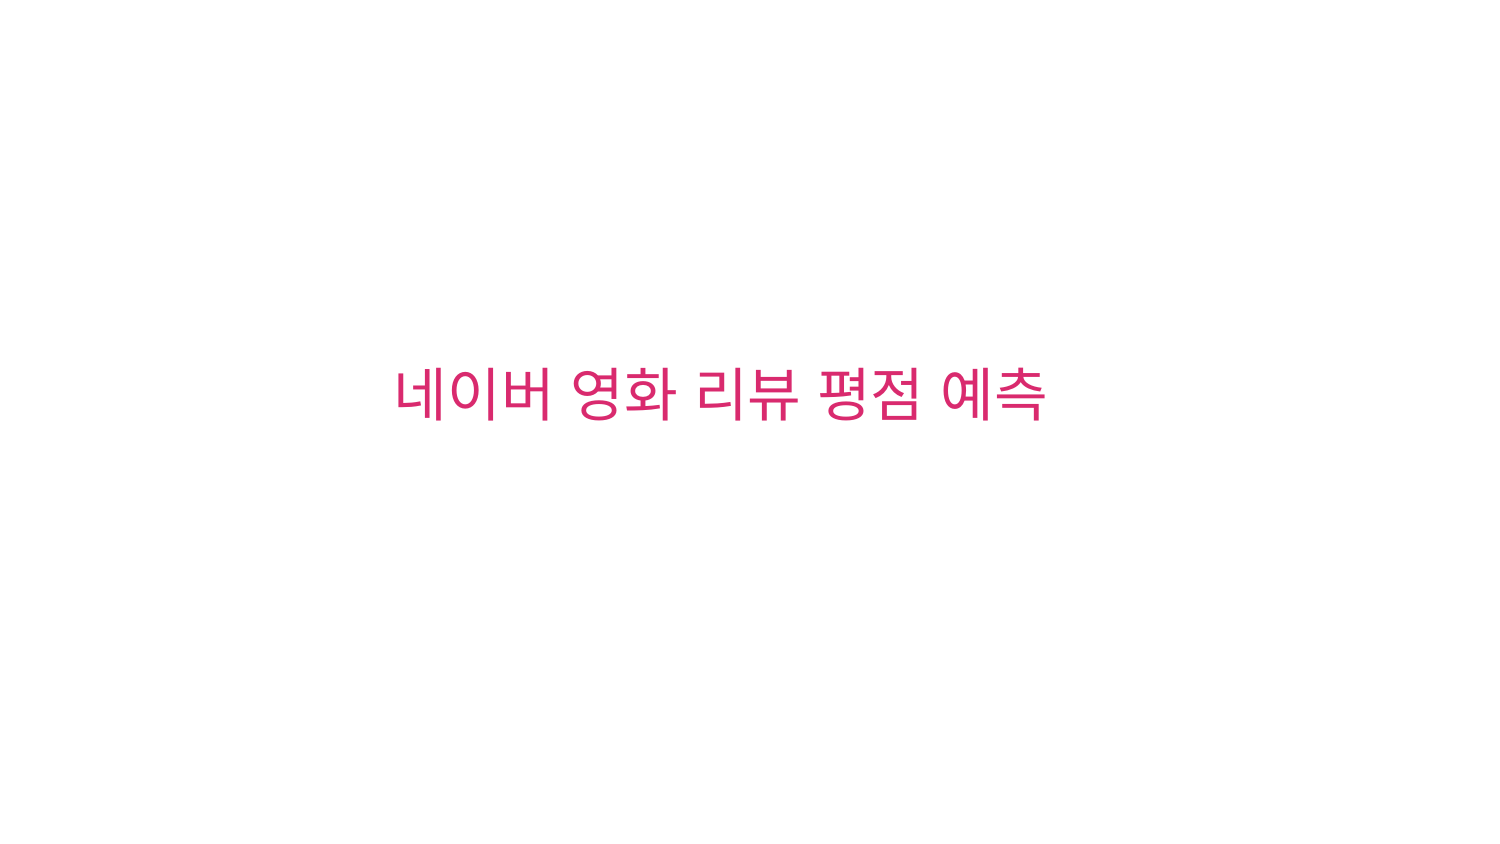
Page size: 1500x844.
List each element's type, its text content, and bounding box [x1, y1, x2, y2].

text_box 네이버 영화 리뷰 평점 예측 [379, 350, 1121, 435]
